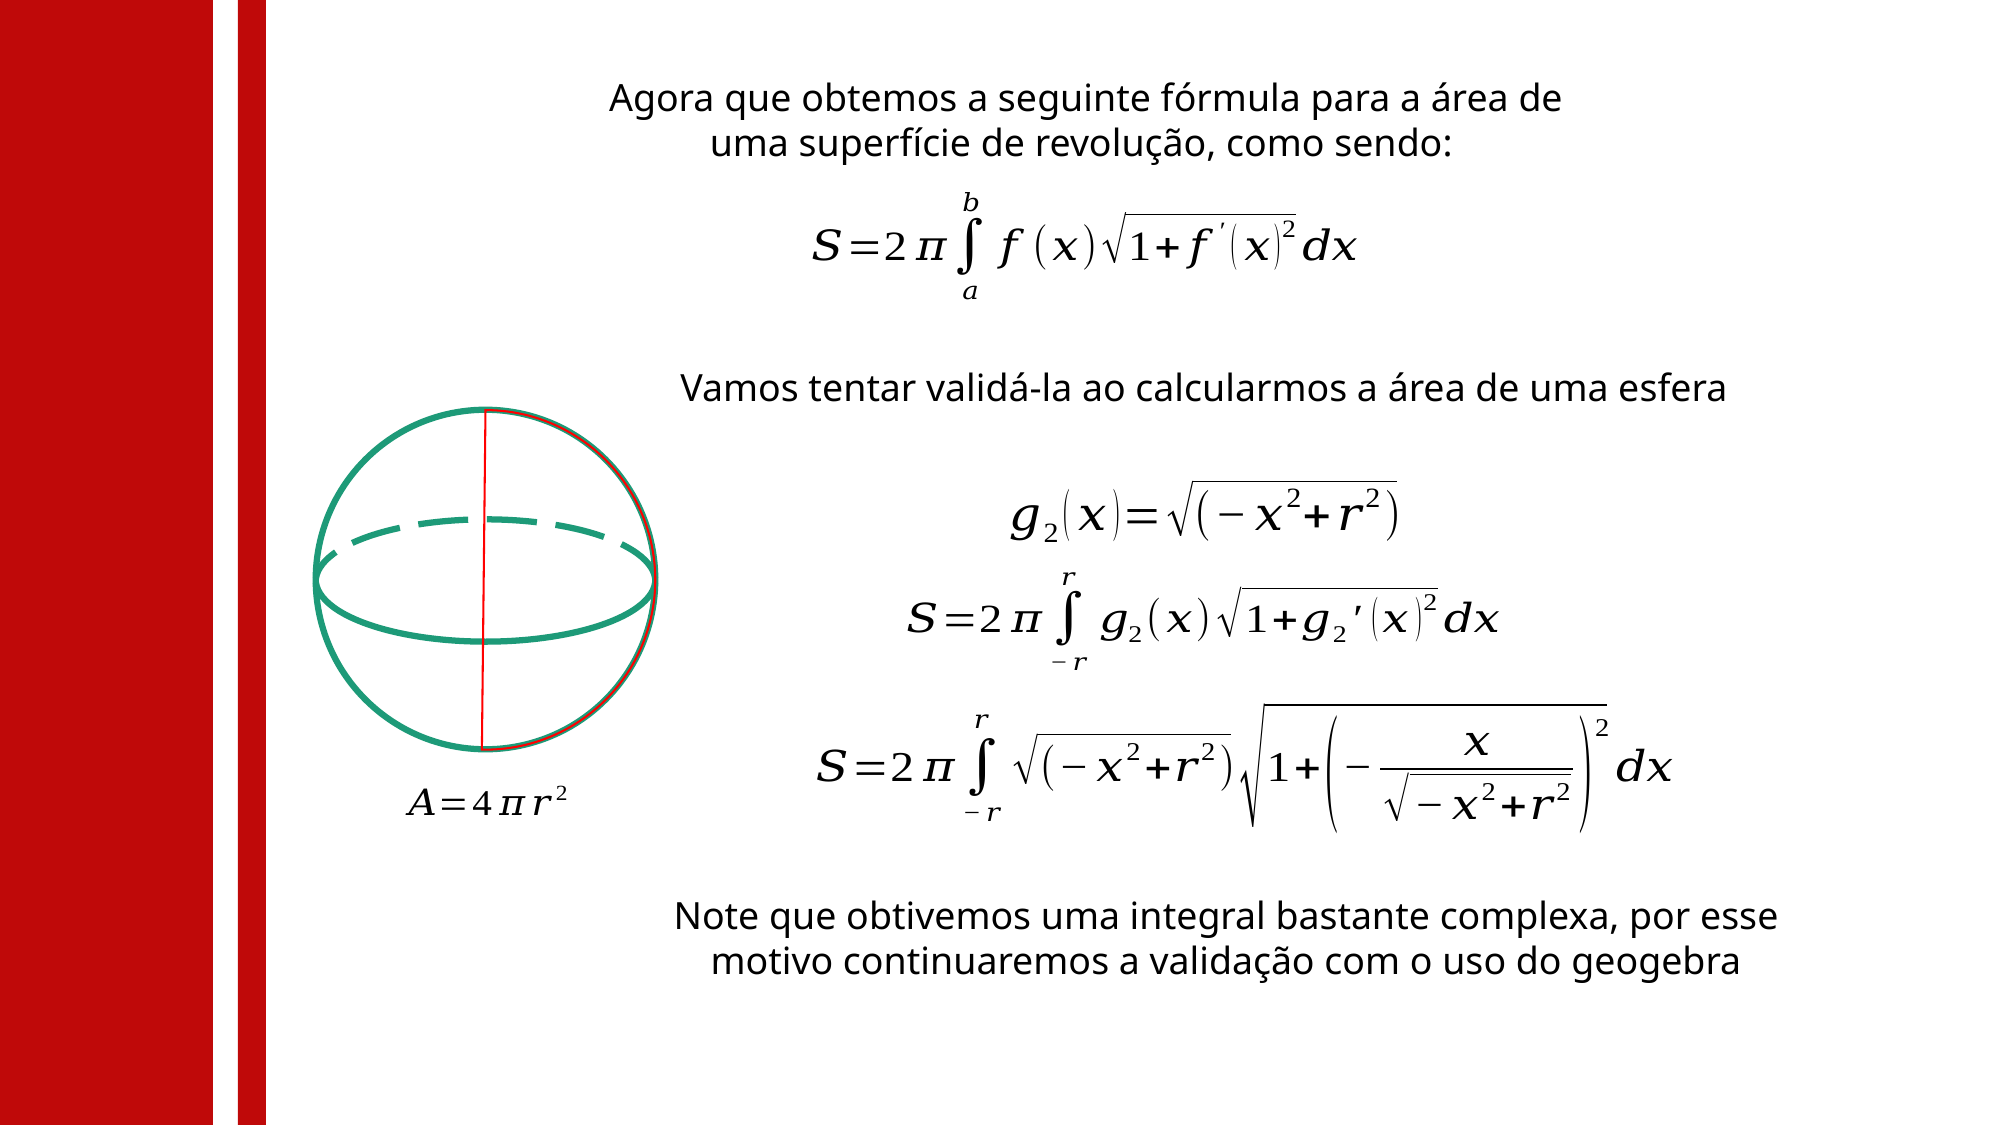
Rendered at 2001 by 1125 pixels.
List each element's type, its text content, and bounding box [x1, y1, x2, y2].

text_box Note que obtivemos uma integral bastante complexa, por esse motivo continuaremos a validação com o uso do geogebra [655, 884, 1798, 990]
text_box [0, 0, 214, 1125]
text_box [237, 0, 267, 1125]
text_box Vamos tentar validá-la ao calcularmos a área de uma esfera [470, 356, 1939, 417]
text_box Agora que obtemos a seguinte fórmula para a área de uma superfície de revolução, como sendo: [564, 66, 1609, 171]
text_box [315, 409, 656, 750]
